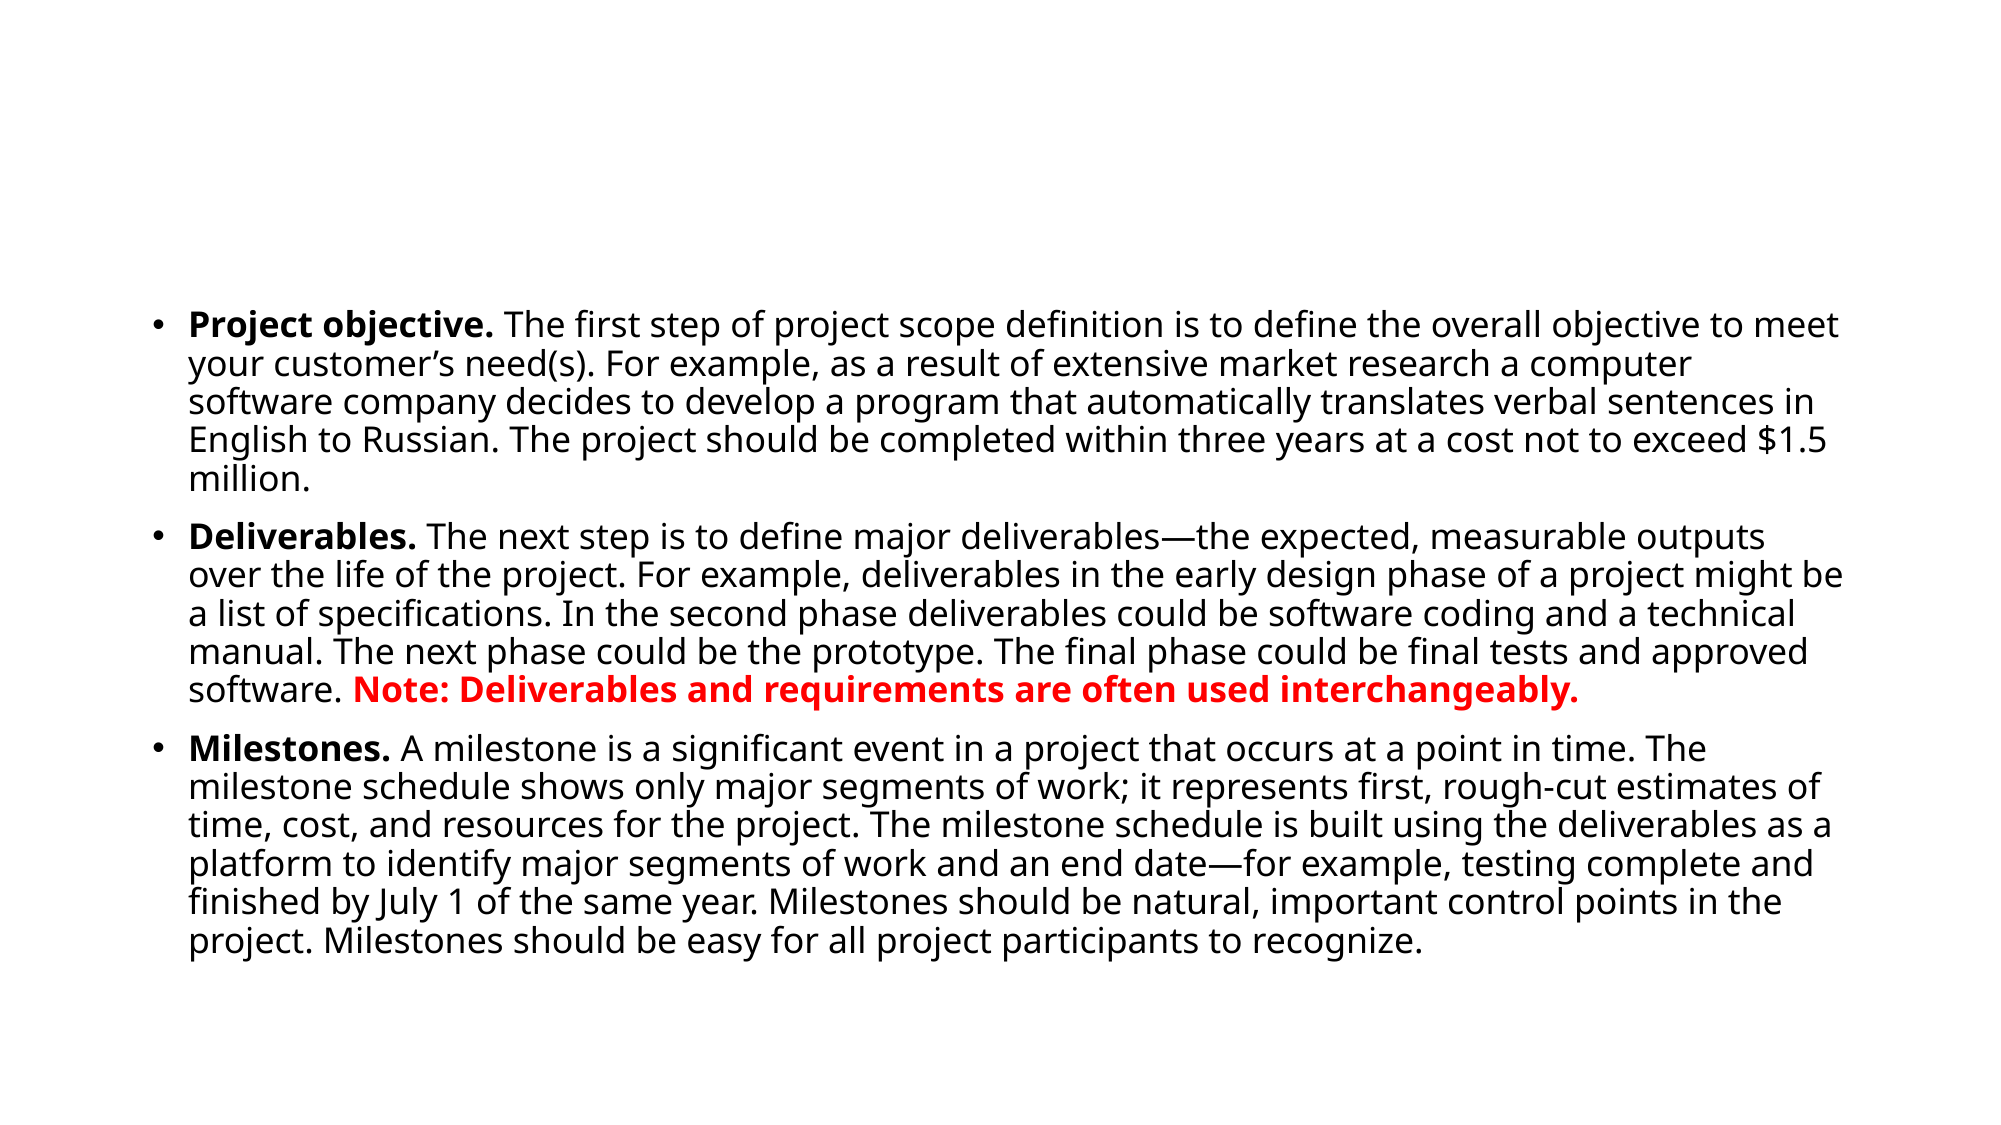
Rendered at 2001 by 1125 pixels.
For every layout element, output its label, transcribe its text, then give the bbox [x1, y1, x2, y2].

list Project objective. The first step of project scope definition is to define the overall objective to meet your customer’s need(s). For example, as a result of extensive market research a computer software company decides to develop a program that automatically translates verbal sentences in English to Russian. The project should be completed within three years at a cost not to exceed $1.5 million. Deliverables. The next step is to define major deliverables—the expected, measurable outputs over the life of the project. For example, deliverables in the early design phase of a project might be a list of specifications. In the second phase deliverables could be software coding and a technical manual. The next phase could be the prototype. The final phase could be final tests and approved software. Note: Deliverables and requirements are often used interchangeably. Milestones. A milestone is a significant event in a project that occurs at a point in time. The milestone schedule shows only major segments of work; it represents first, rough-cut estimates of time, cost, and resources for the project. The milestone schedule is built using the deliverables as a platform to identify major segments of work and an end date—for example, testing complete and finished by July 1 of the same year. Milestones should be natural, important control points in the project. Milestones should be easy for all project participants to recognize. [137, 299, 1863, 1014]
